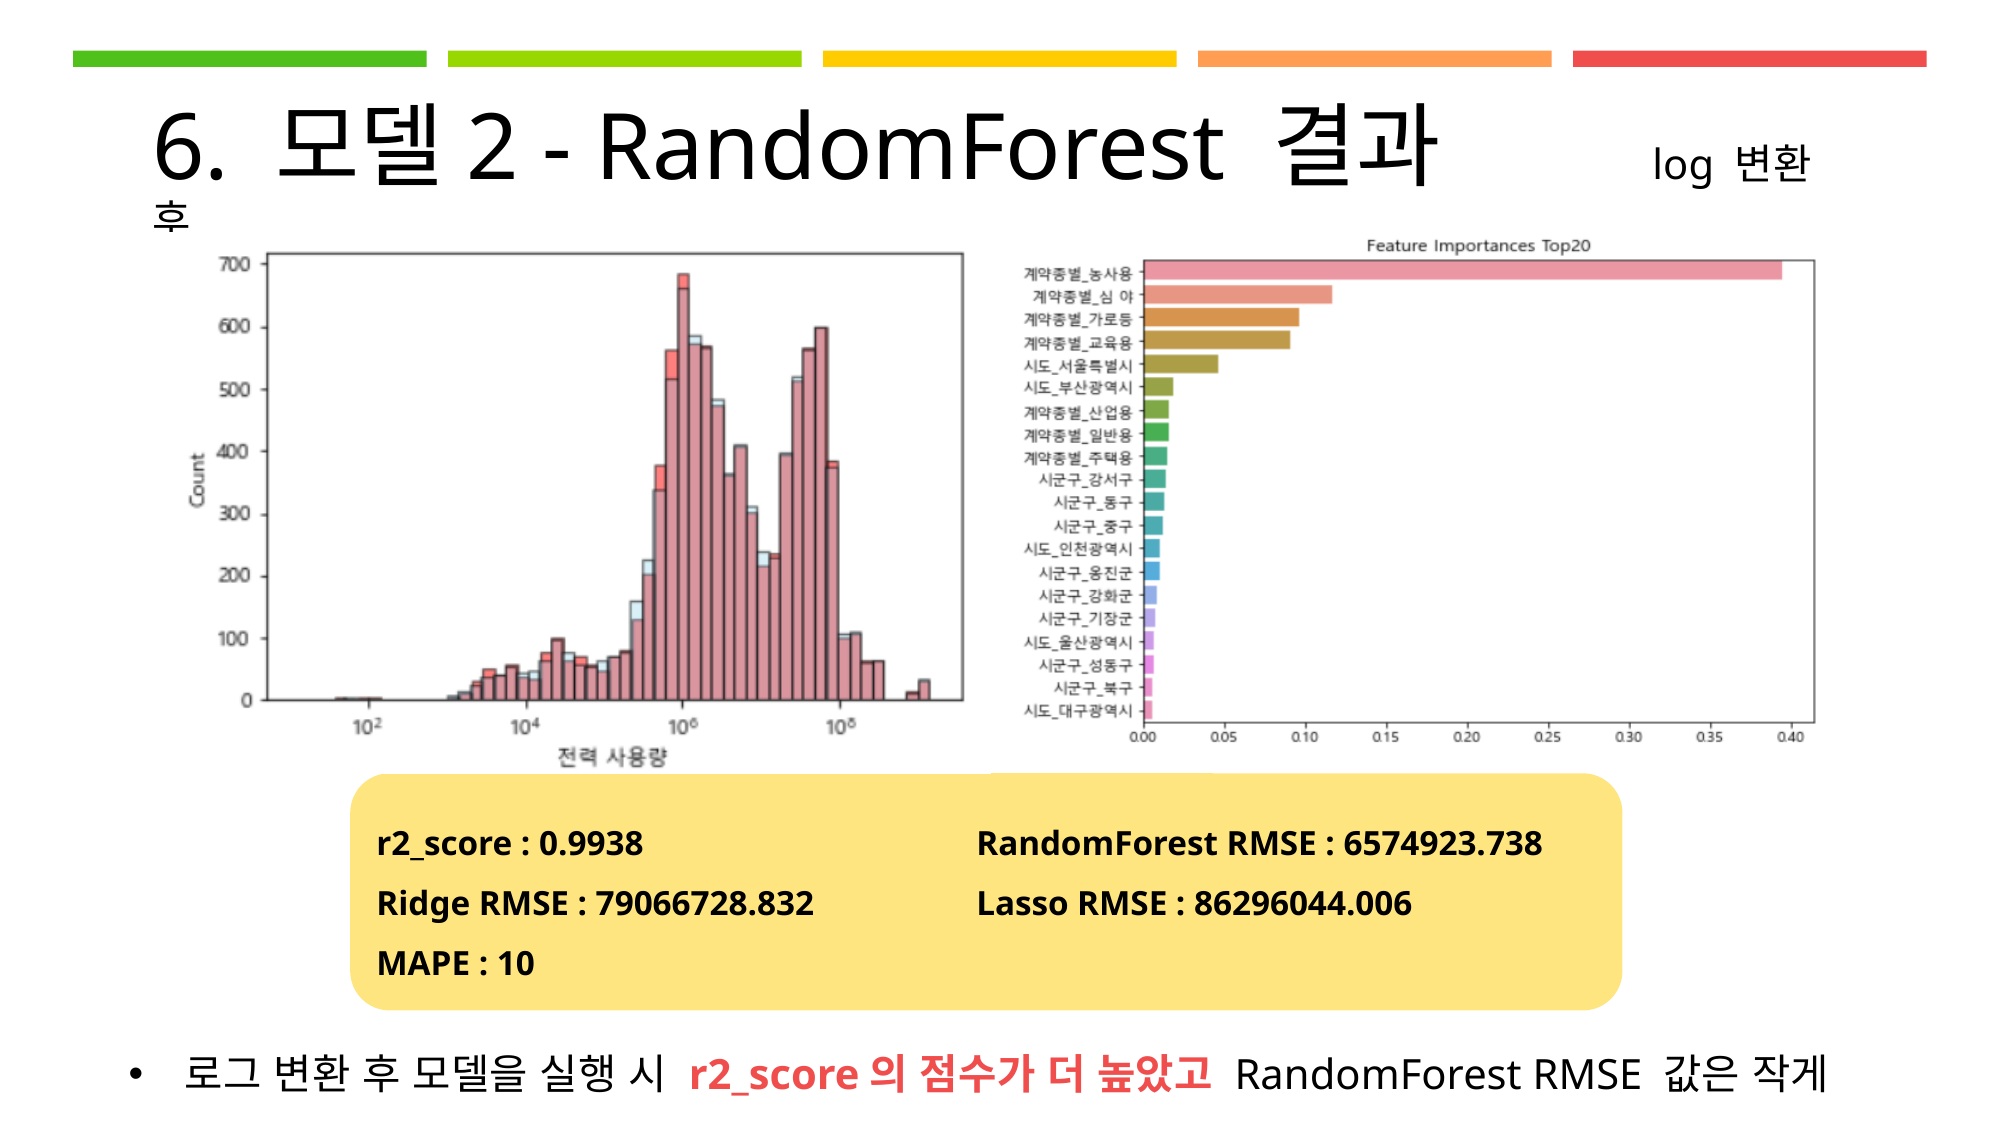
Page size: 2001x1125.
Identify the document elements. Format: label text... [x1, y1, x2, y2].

picture [162, 232, 991, 774]
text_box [73, 50, 1927, 67]
text_box r2_score : 0.9938 RandomForest RMSE : 6574923.738 Ridge RMSE : 79066728.832 Lasso RMSE : 86296044.006 MAPE : 10 [349, 772, 1624, 1012]
text_box 로그 변환 후 모델을 실행 시 r2_score의 점수가 더 높았고 RandomForest RMSE 값은 작게 산출됨 [113, 1015, 1887, 1125]
title 6. 모델2 - RandomForest 결과 log 변환 후 [137, 67, 1863, 278]
picture [1009, 232, 1835, 759]
